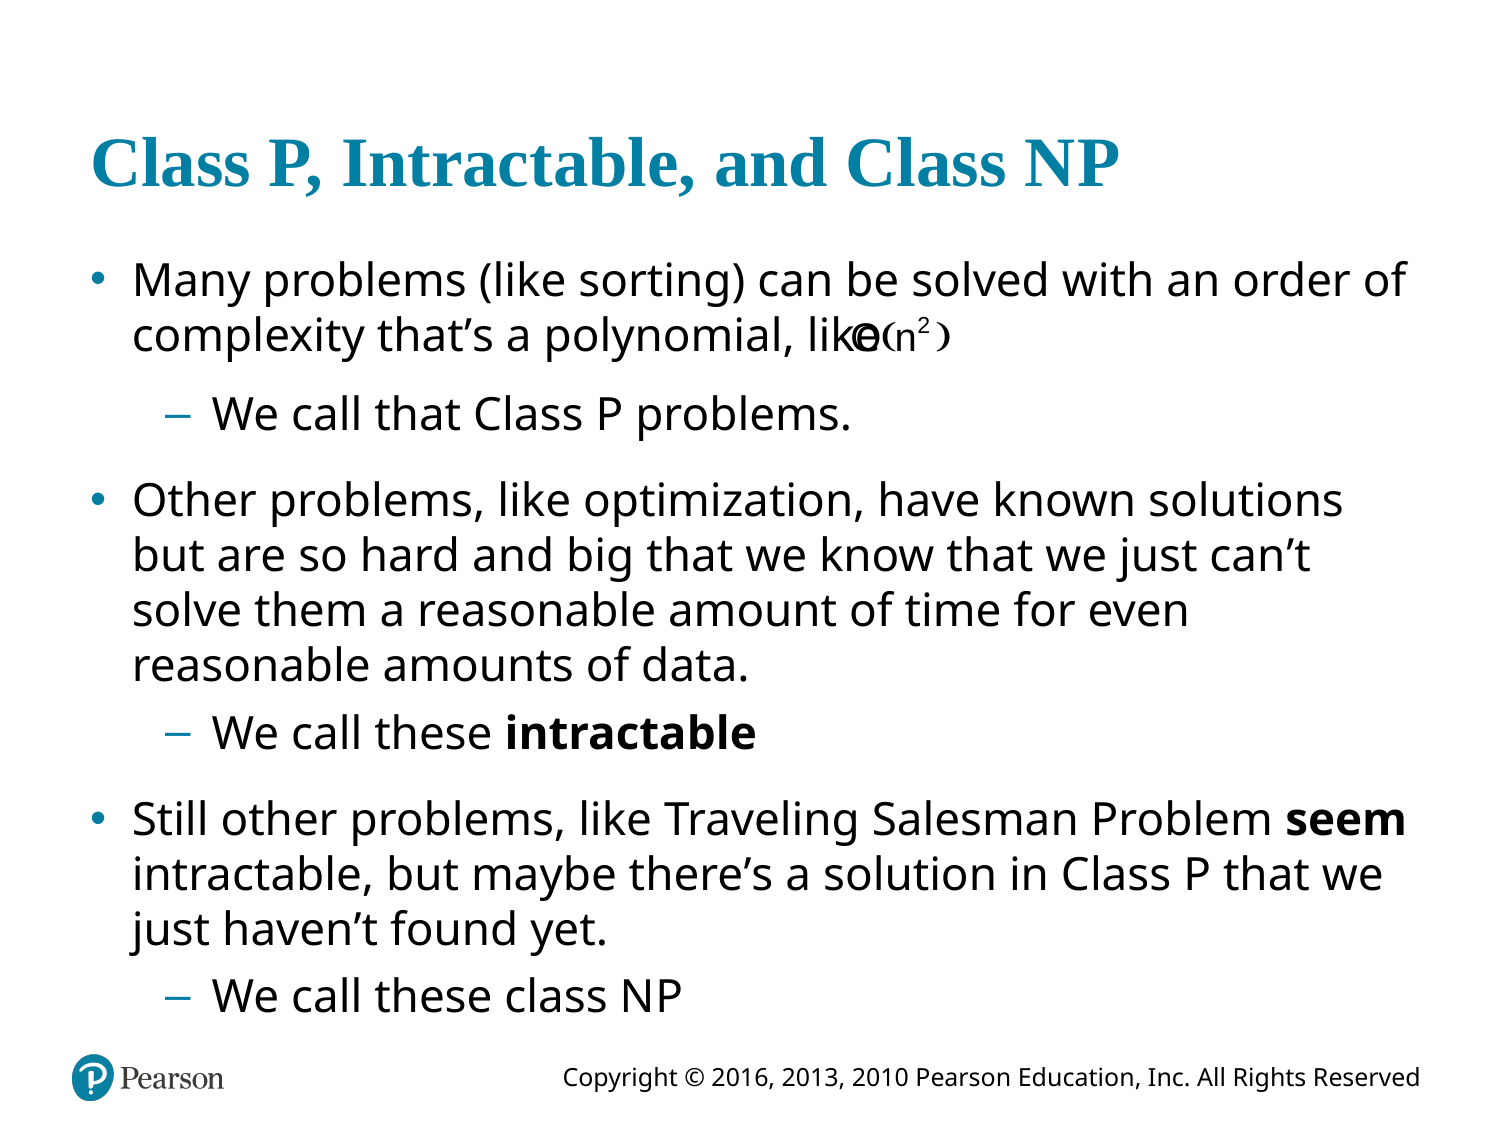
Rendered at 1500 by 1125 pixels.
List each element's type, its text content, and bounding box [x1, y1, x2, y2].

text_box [845, 308, 957, 369]
picture [98, 1054, 224, 1101]
list Many problems (like sorting) can be solved with an order of complexity that’s a polynomial, like [75, 0, 1425, 394]
picture [72, 1054, 88, 1070]
picture [72, 1087, 83, 1101]
list We call that Class P problems. Other problems, like optimization, have known solutions but are so hard and big that we know that we just can’t solve them a reasonable amount of time for even reasonable amounts of data. We call these intractable Still other problems, like Traveling Salesman Problem seem intractable, but maybe there’s a solution in Class P that we just haven’t found yet. We call these class N P [75, 394, 1425, 1013]
picture [80, 1063, 106, 1088]
